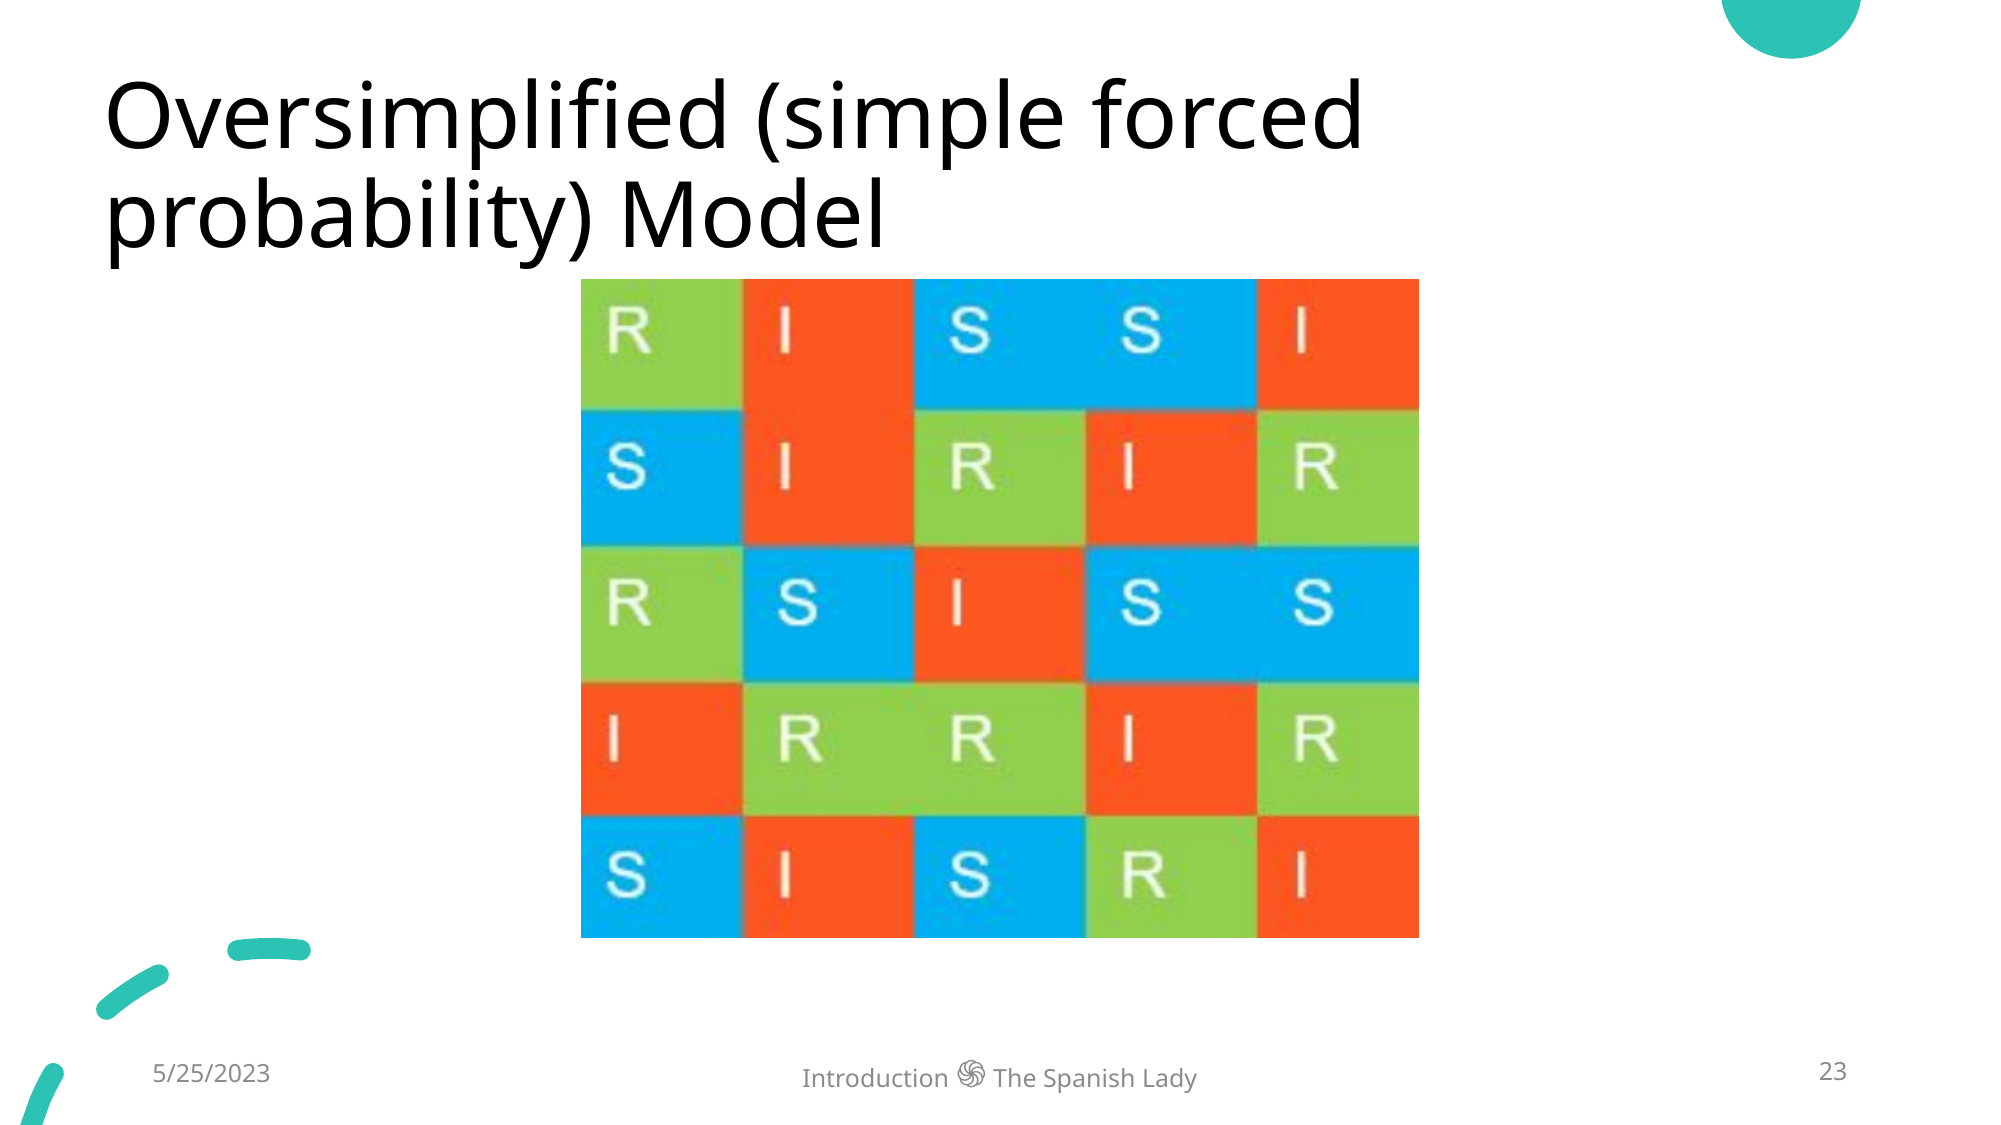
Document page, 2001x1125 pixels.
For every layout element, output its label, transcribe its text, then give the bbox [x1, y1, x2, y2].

slide_number 23 [1412, 1042, 1863, 1103]
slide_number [137, 1042, 588, 1103]
footer Introduction ֍ The Spanish Lady [662, 1042, 1338, 1103]
title Oversimplified (simple forced probability) Model [88, 59, 1814, 278]
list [581, 279, 1419, 938]
